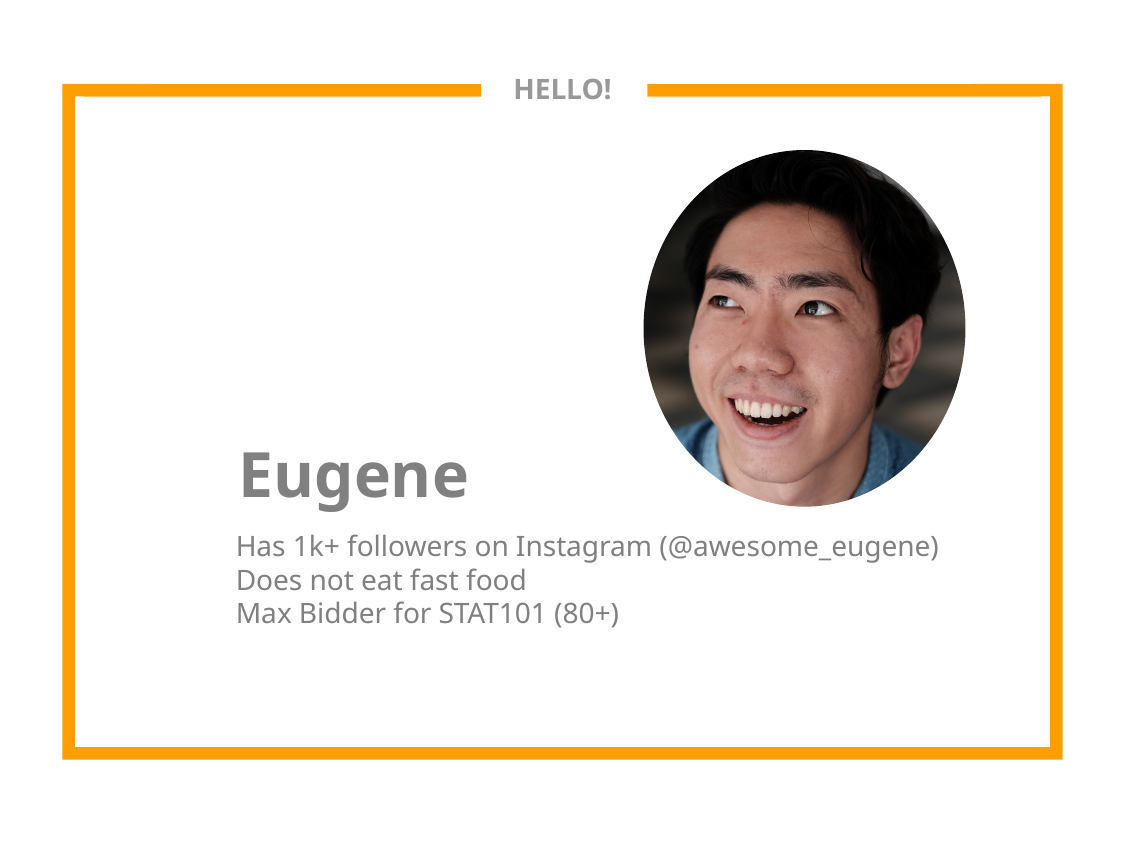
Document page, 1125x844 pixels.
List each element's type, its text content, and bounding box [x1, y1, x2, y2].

picture [643, 149, 966, 507]
title HELLO! [481, 60, 644, 204]
subtitle Eugene [0, 424, 760, 521]
list Has 1k+ followers on Instagram (@awesome_eugene) Does not eat fast food Max Bidder for STAT101 (80+) [224, 517, 1036, 614]
